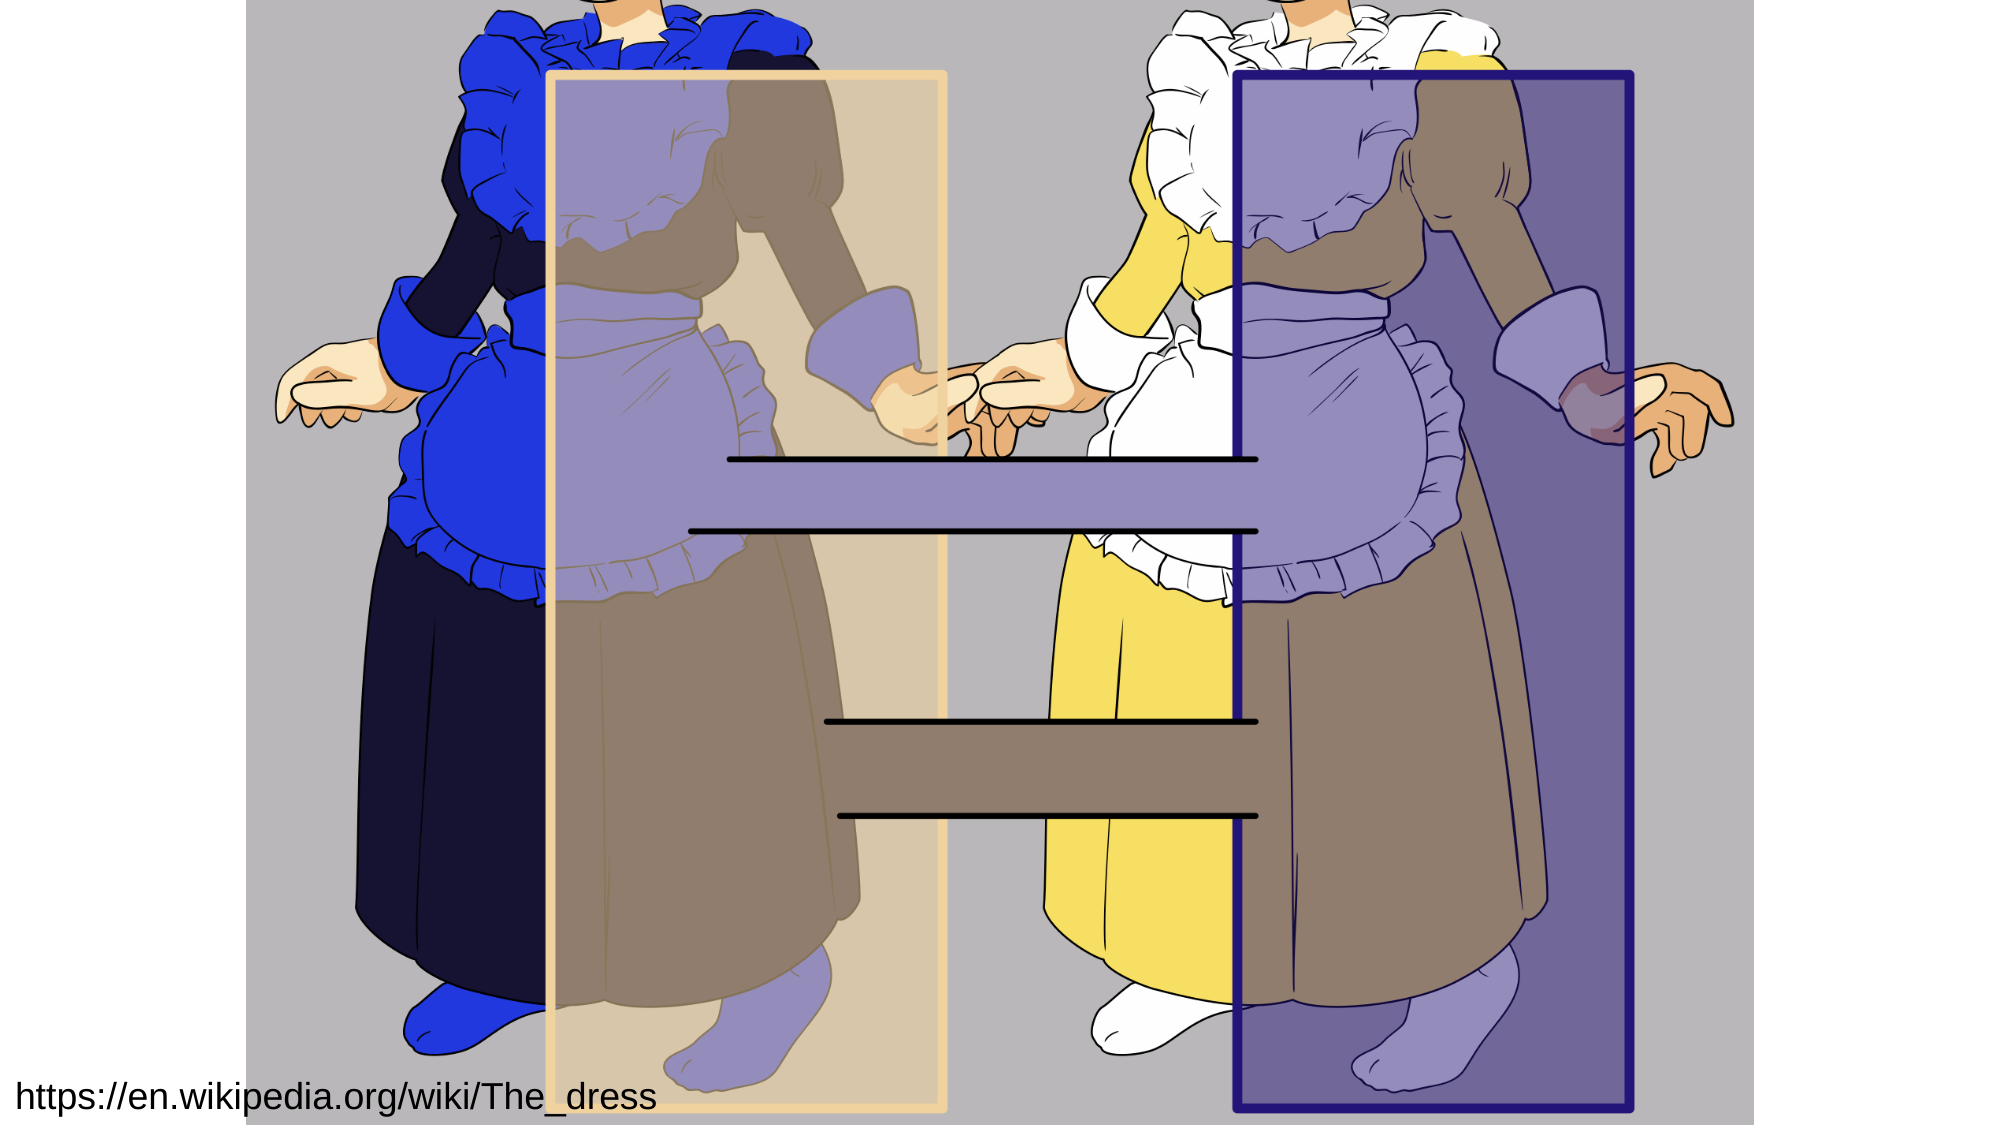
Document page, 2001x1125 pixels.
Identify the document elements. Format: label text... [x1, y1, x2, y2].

text_box https://en.wikipedia.org/wiki/The_dress [0, 1064, 240, 1125]
picture [245, 0, 1754, 1125]
